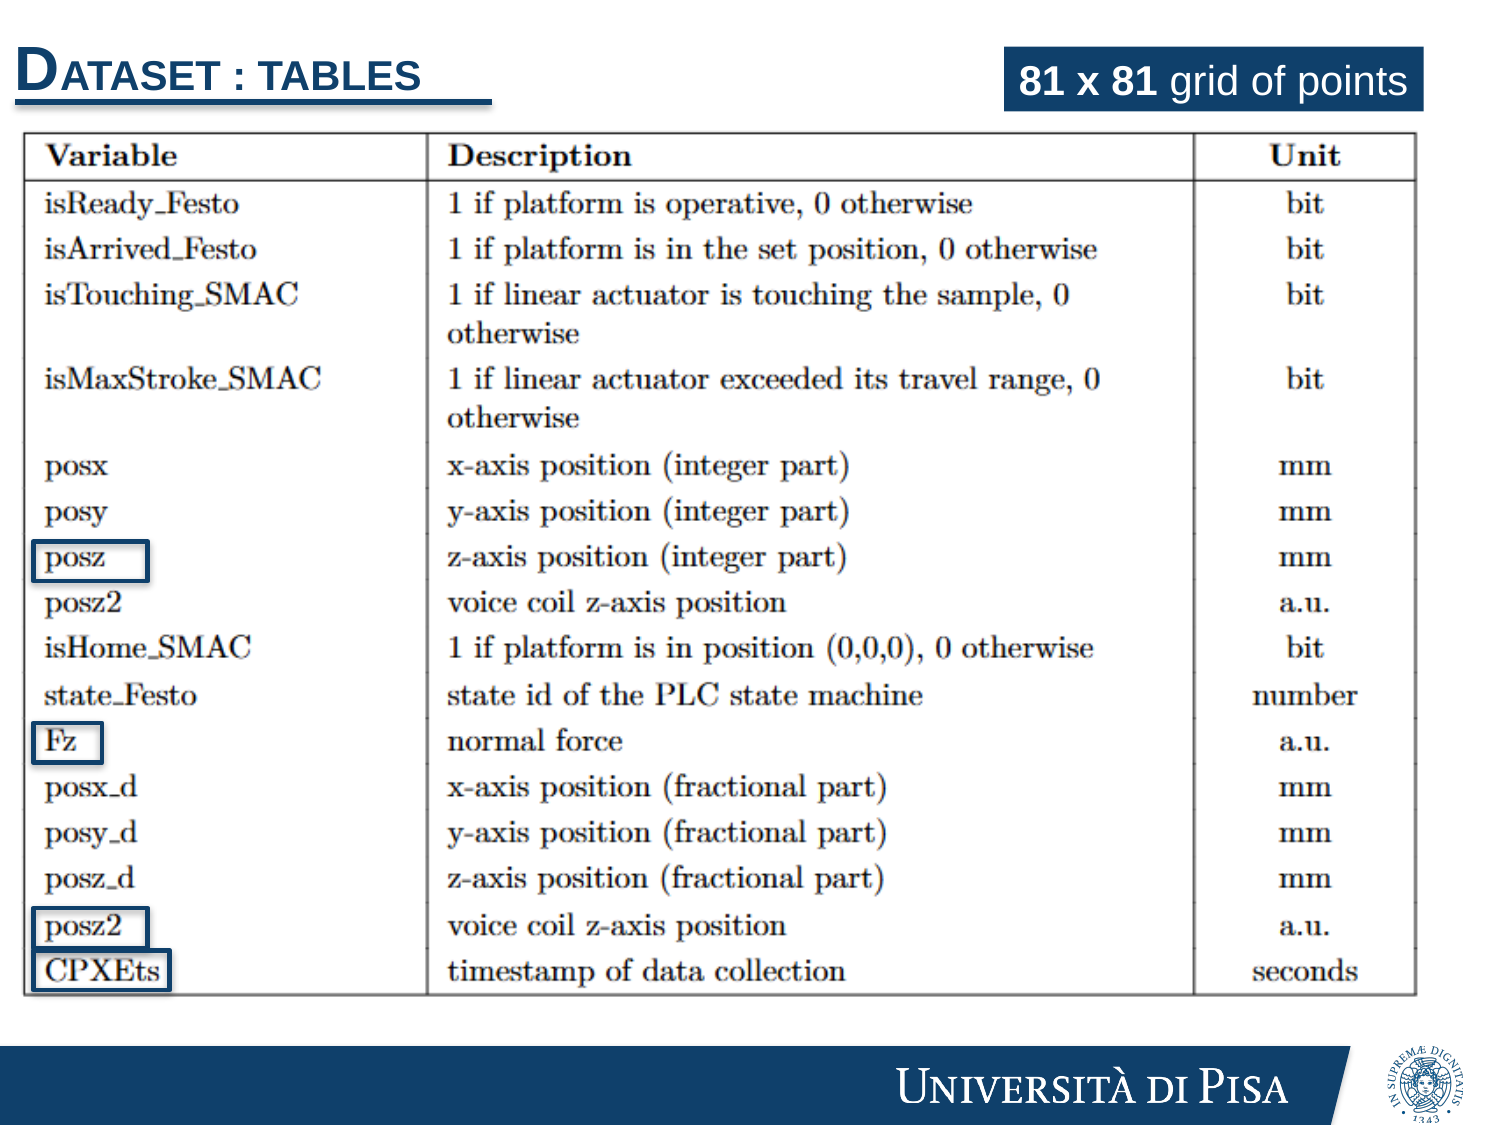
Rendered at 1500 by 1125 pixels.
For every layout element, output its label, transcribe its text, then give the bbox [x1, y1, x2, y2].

text_box [0, 1045, 1352, 1125]
picture [1387, 1045, 1464, 1124]
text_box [14, 124, 1430, 1004]
picture [895, 1066, 1289, 1104]
text_box DATASET : TABLES [0, 20, 623, 111]
text_box 81 x 81 grid of points [1004, 46, 1424, 112]
